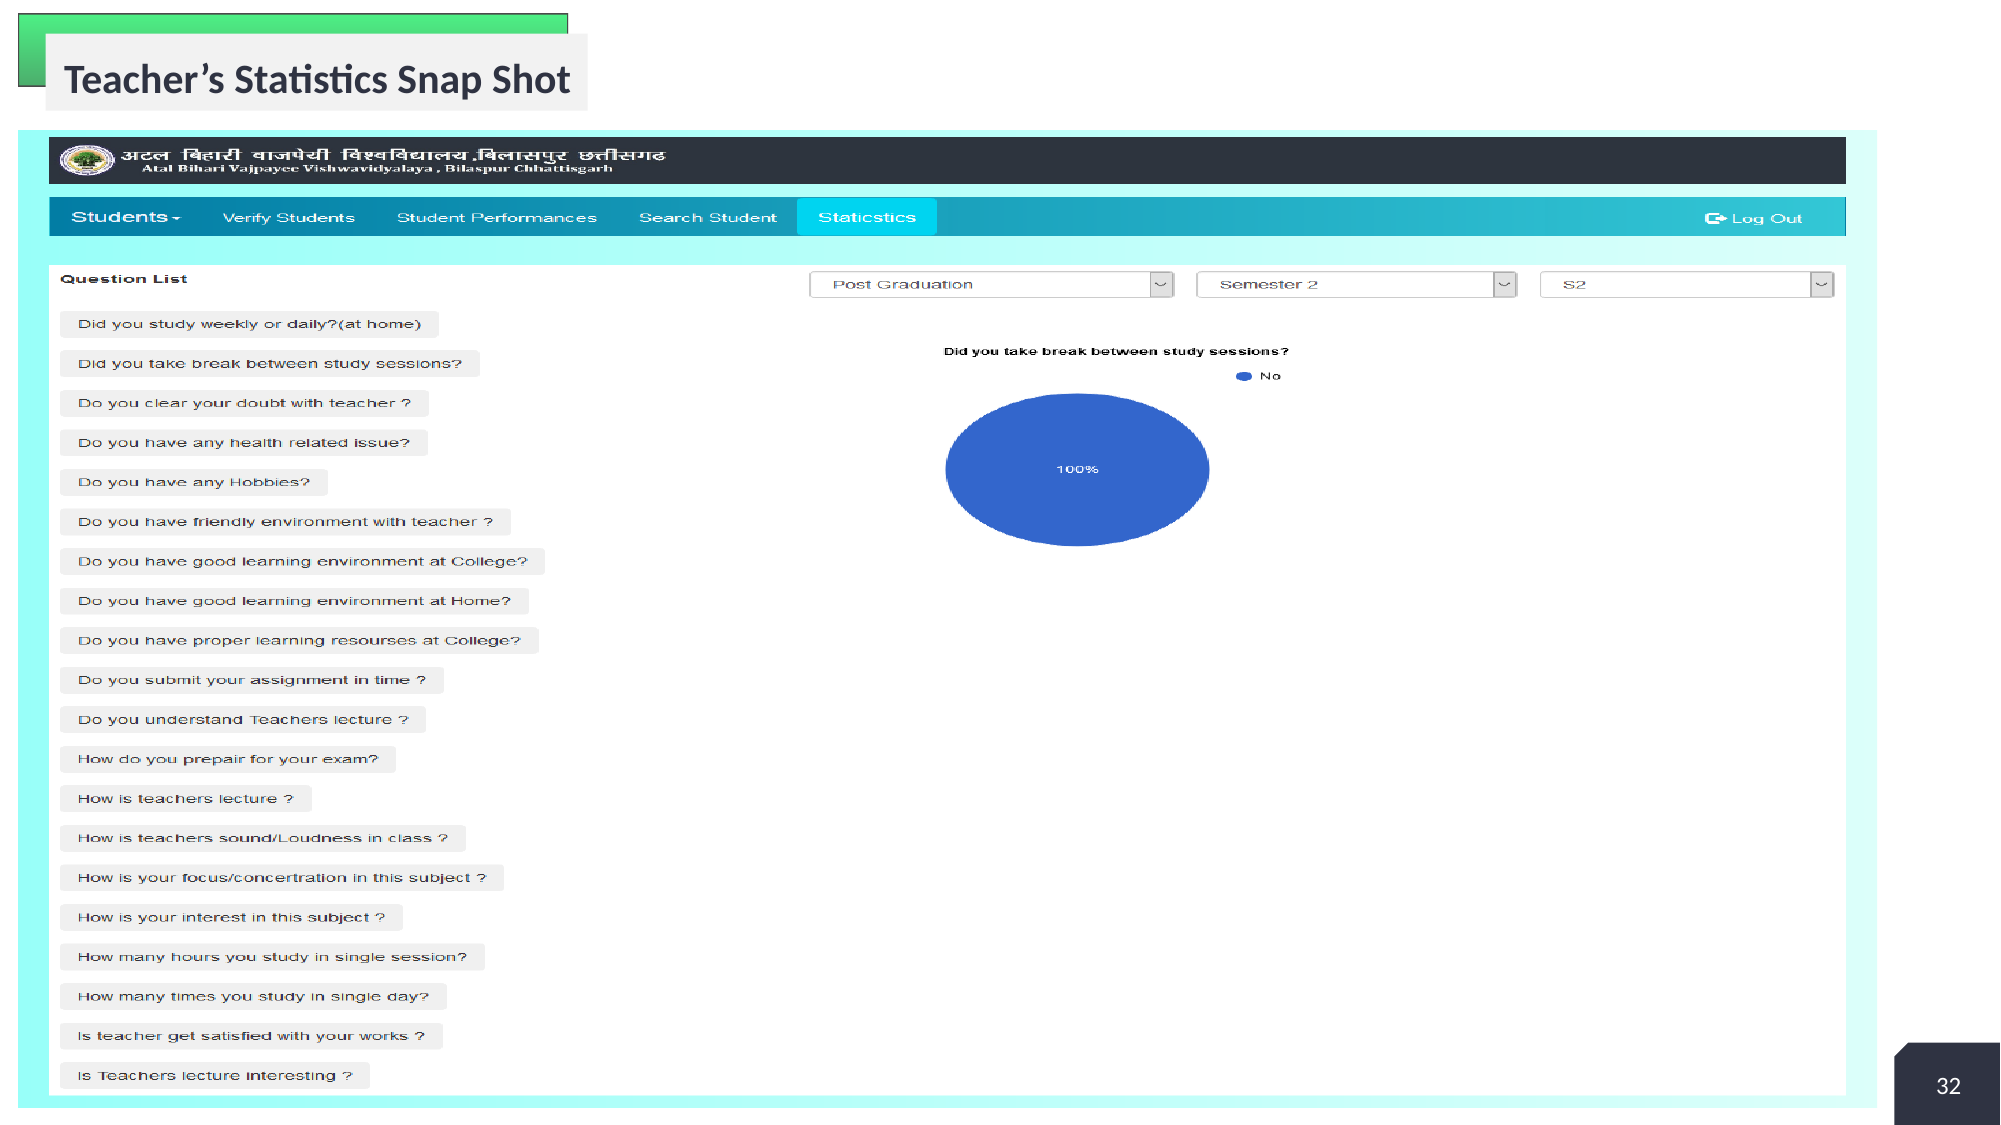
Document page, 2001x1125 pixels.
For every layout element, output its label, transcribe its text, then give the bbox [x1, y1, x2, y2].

slide_number 32 [1897, 1049, 2000, 1119]
text_box [45, 33, 589, 112]
picture [18, 130, 1878, 1108]
title Teacher’s Statistics Snap Shot [49, 53, 611, 110]
text_box 2 + [17, 13, 569, 87]
